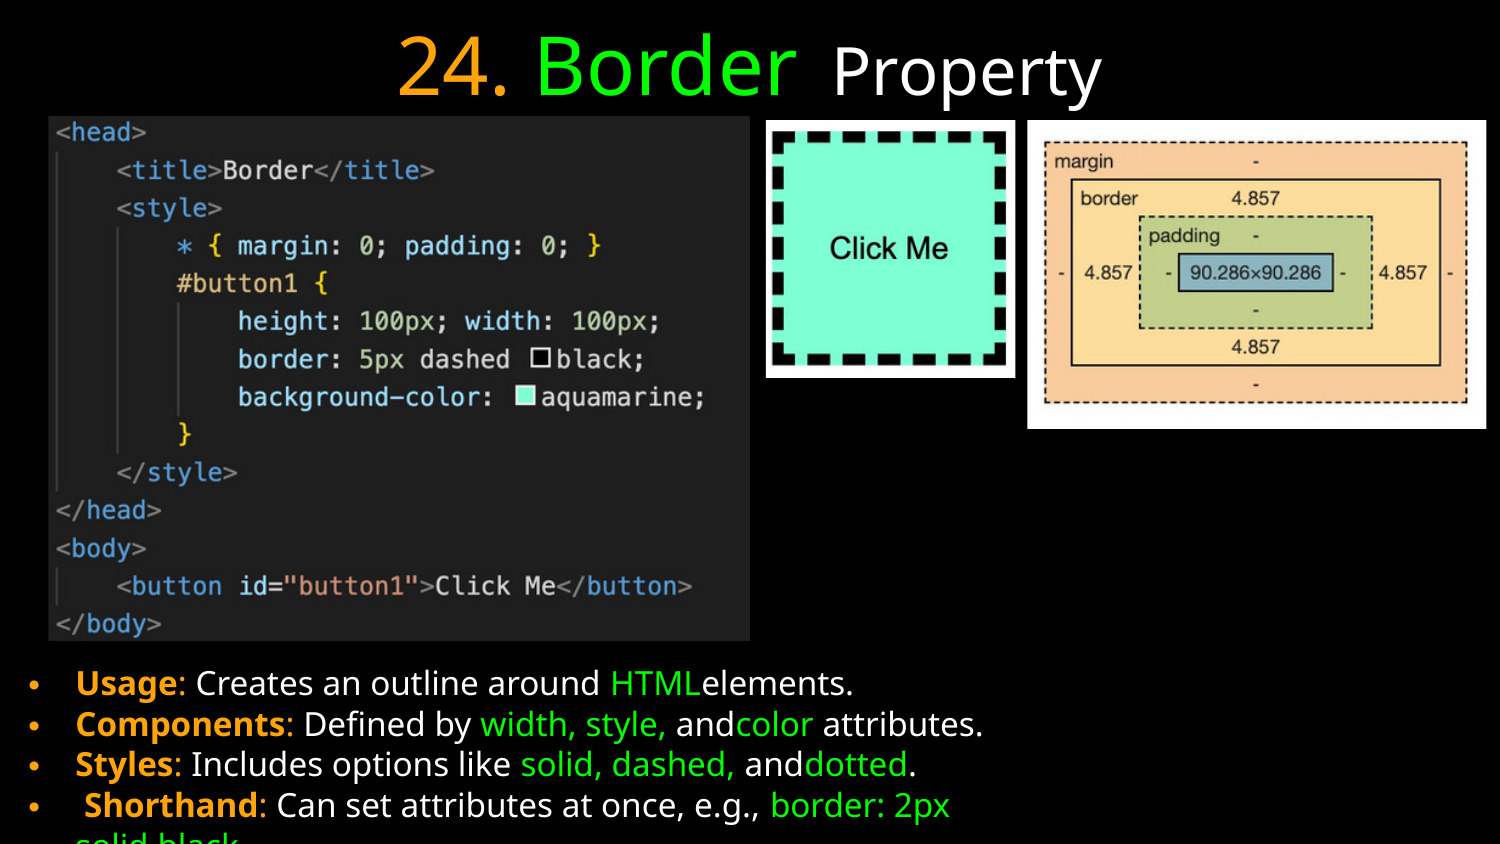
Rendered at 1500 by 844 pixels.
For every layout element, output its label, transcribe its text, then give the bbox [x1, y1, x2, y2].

text_box Property [831, 15, 1110, 109]
text_box • • • • [28, 662, 41, 826]
text_box 24. Border [396, 0, 815, 112]
text_box Usage: Creates an outline around HTMLelements. Components: Defined by width, style, andcolor attributes. Styles: Includes options like solid, dashed, anddotted. Shorthand: Can set attributes at once, e.g., border: 2px solid black. [75, 661, 1000, 844]
text_box [765, 120, 1016, 378]
text_box [48, 116, 751, 642]
text_box [1027, 120, 1487, 429]
